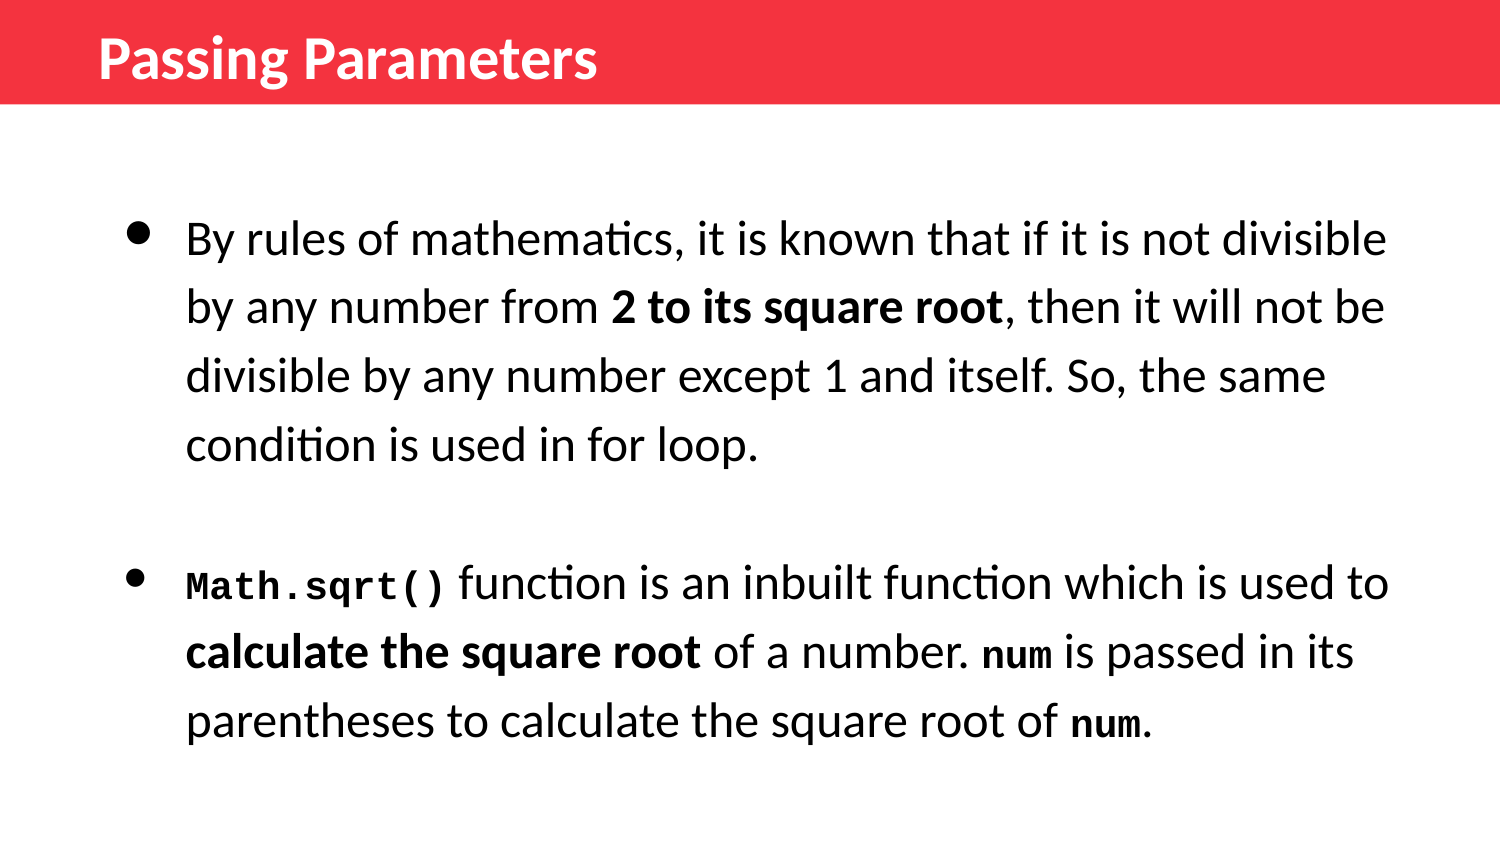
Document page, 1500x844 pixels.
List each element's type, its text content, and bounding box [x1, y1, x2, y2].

text_box [0, 0, 1500, 105]
text_box By rules of mathematics, it is known that if it is not divisible by any number from 2 to its square root, then it will not be divisible by any number except 1 and itself. So, the same condition is used in for loop. Math.sqrt() function is an inbuilt function which is used to calculate the square root of a number. num is passed in its parentheses to calculate the square root of num. [95, 180, 1411, 602]
text_box Passing Parameters [83, 2, 722, 138]
